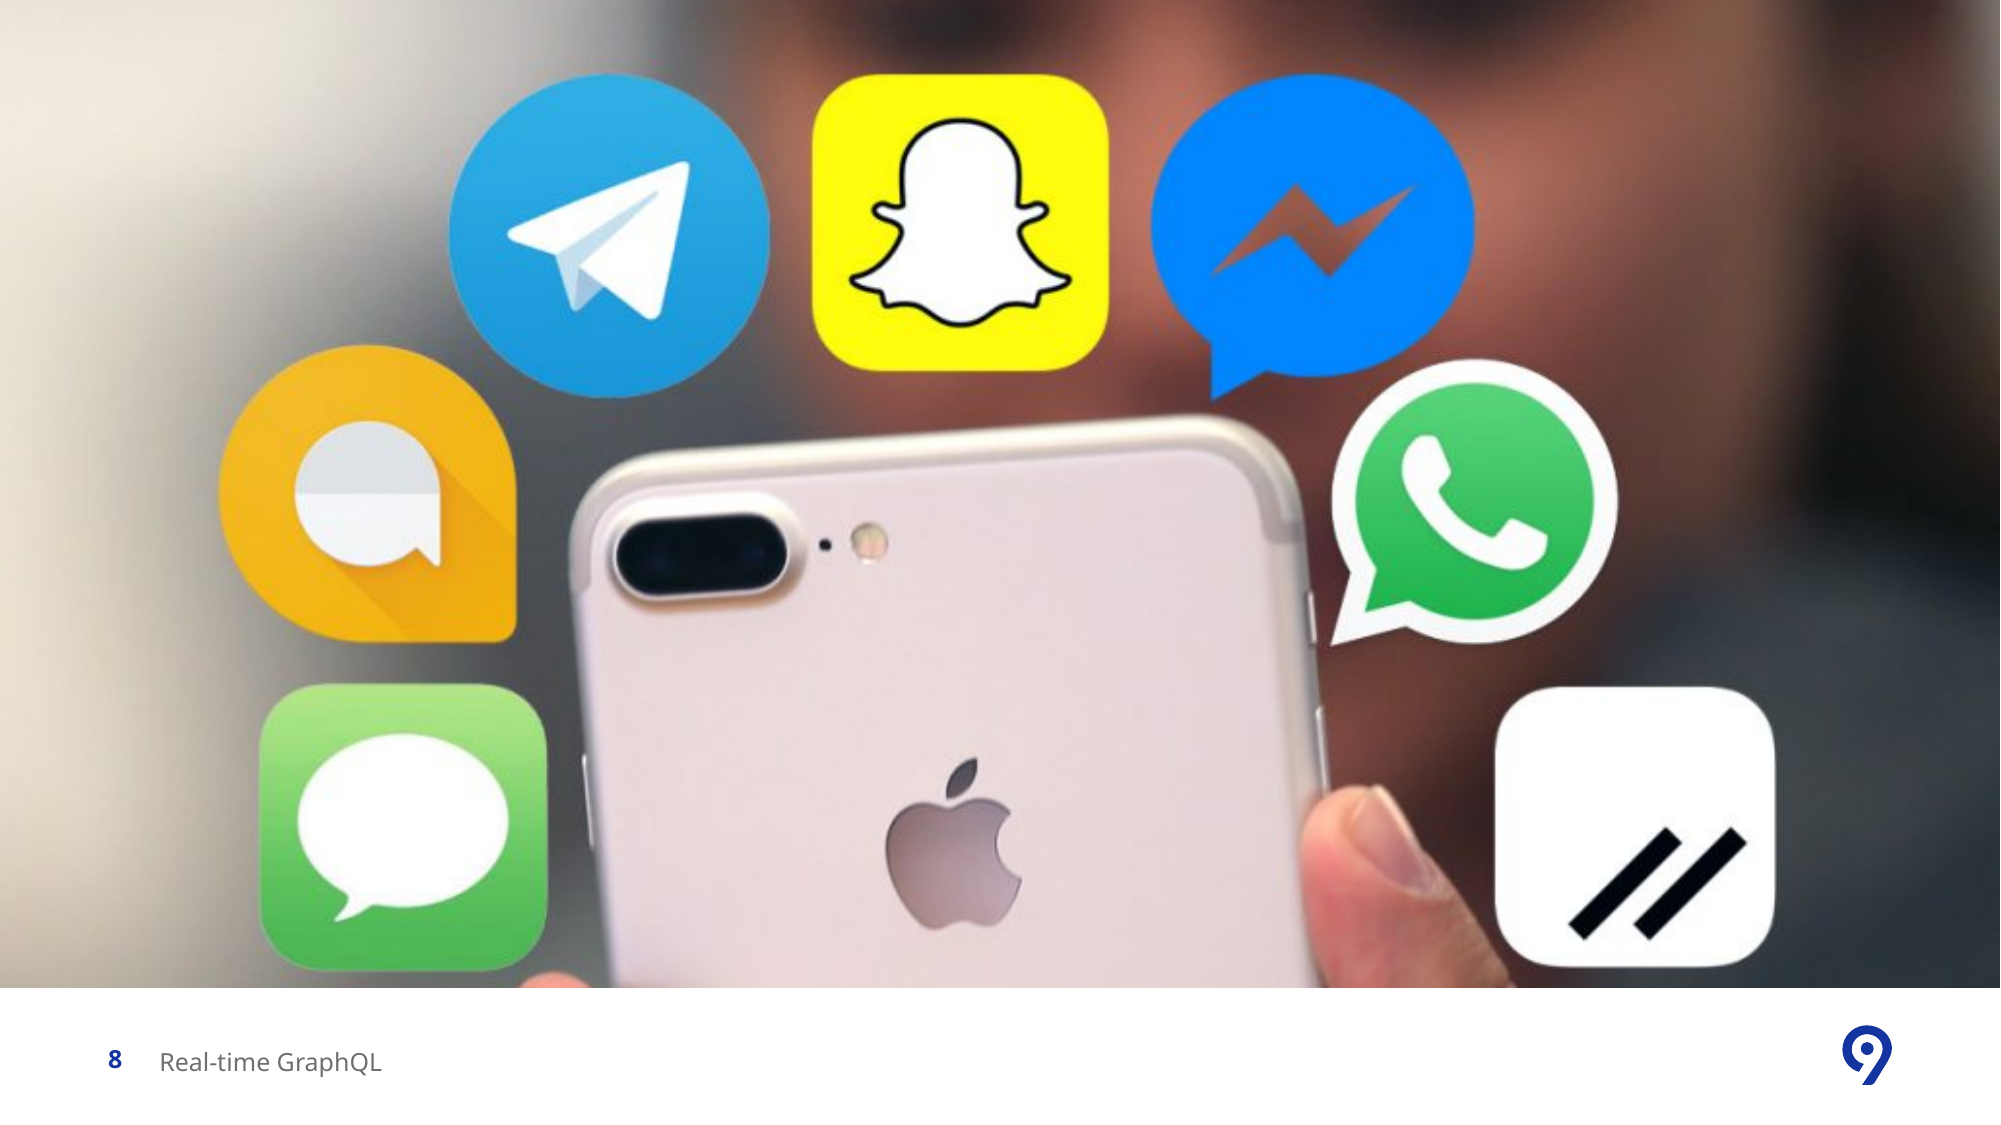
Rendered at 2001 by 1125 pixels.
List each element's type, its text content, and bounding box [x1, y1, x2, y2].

picture [0, 0, 2000, 988]
slide_number 8 [108, 1045, 153, 1077]
footer Real-time GraphQL [159, 1045, 971, 1077]
